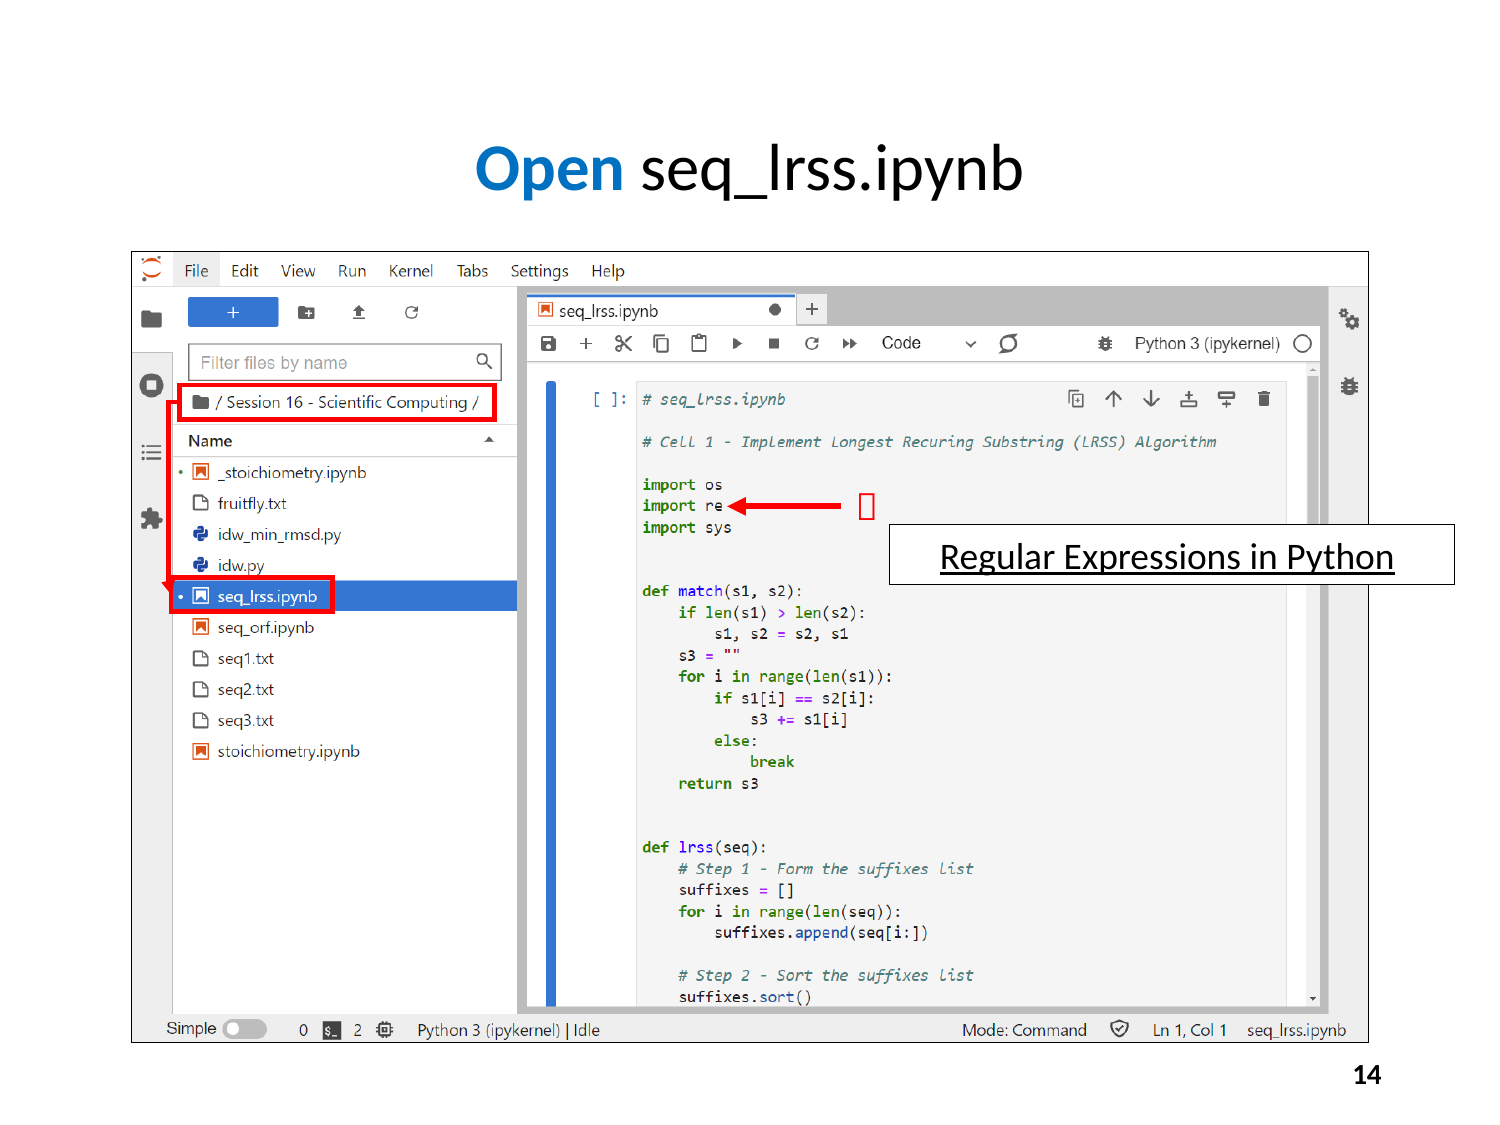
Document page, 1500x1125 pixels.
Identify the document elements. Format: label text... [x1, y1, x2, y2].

slide_number 14 [1059, 1042, 1397, 1103]
picture [131, 251, 1369, 1043]
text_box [171, 402, 180, 595]
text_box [727, 476, 904, 537]
text_box Regular Expressions in Python [1369, 524, 1455, 585]
title Open seq_lrss.ipynb [103, 59, 1397, 278]
